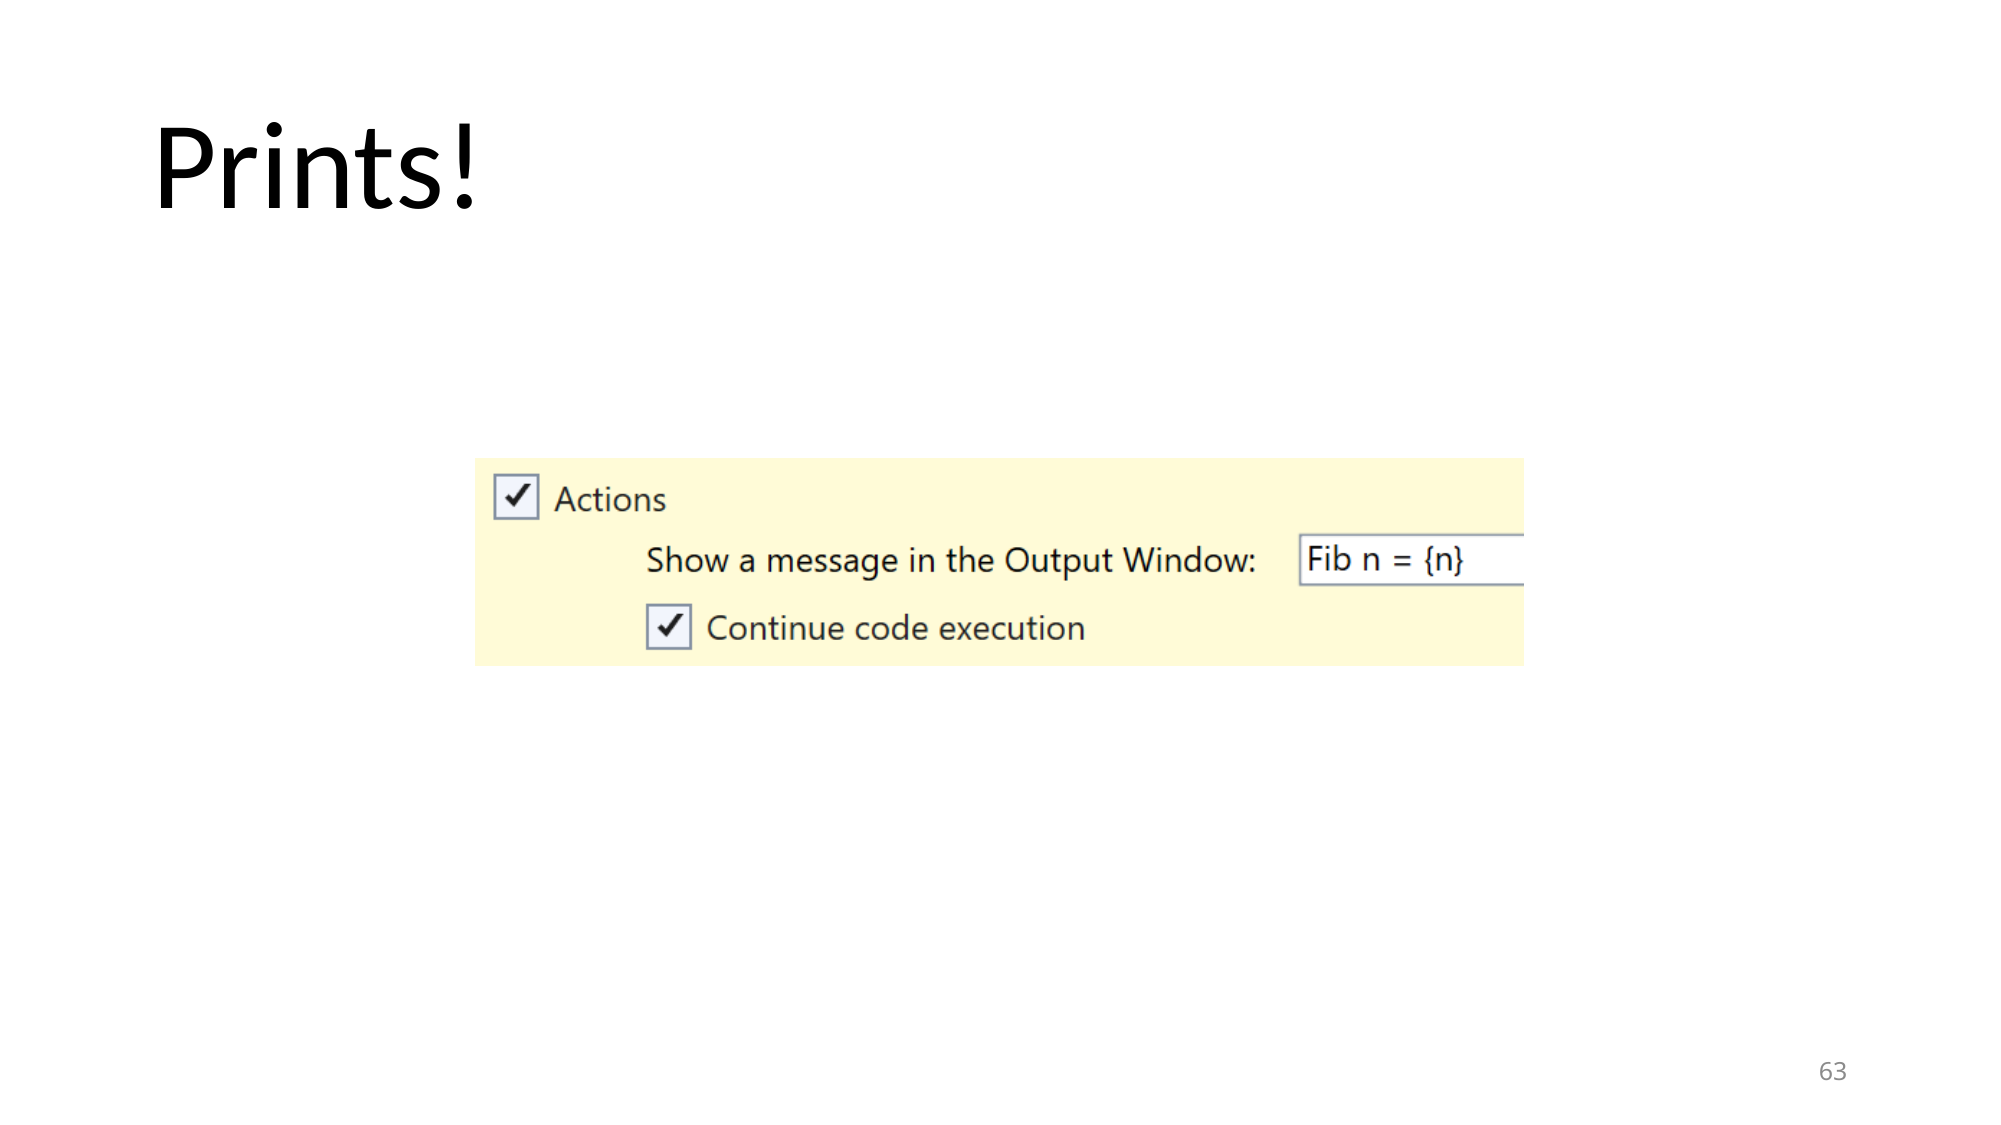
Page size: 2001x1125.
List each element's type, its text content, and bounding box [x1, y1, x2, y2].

picture [475, 458, 1524, 666]
title Prints! [137, 59, 1863, 278]
slide_number 63 [1412, 1042, 1863, 1103]
